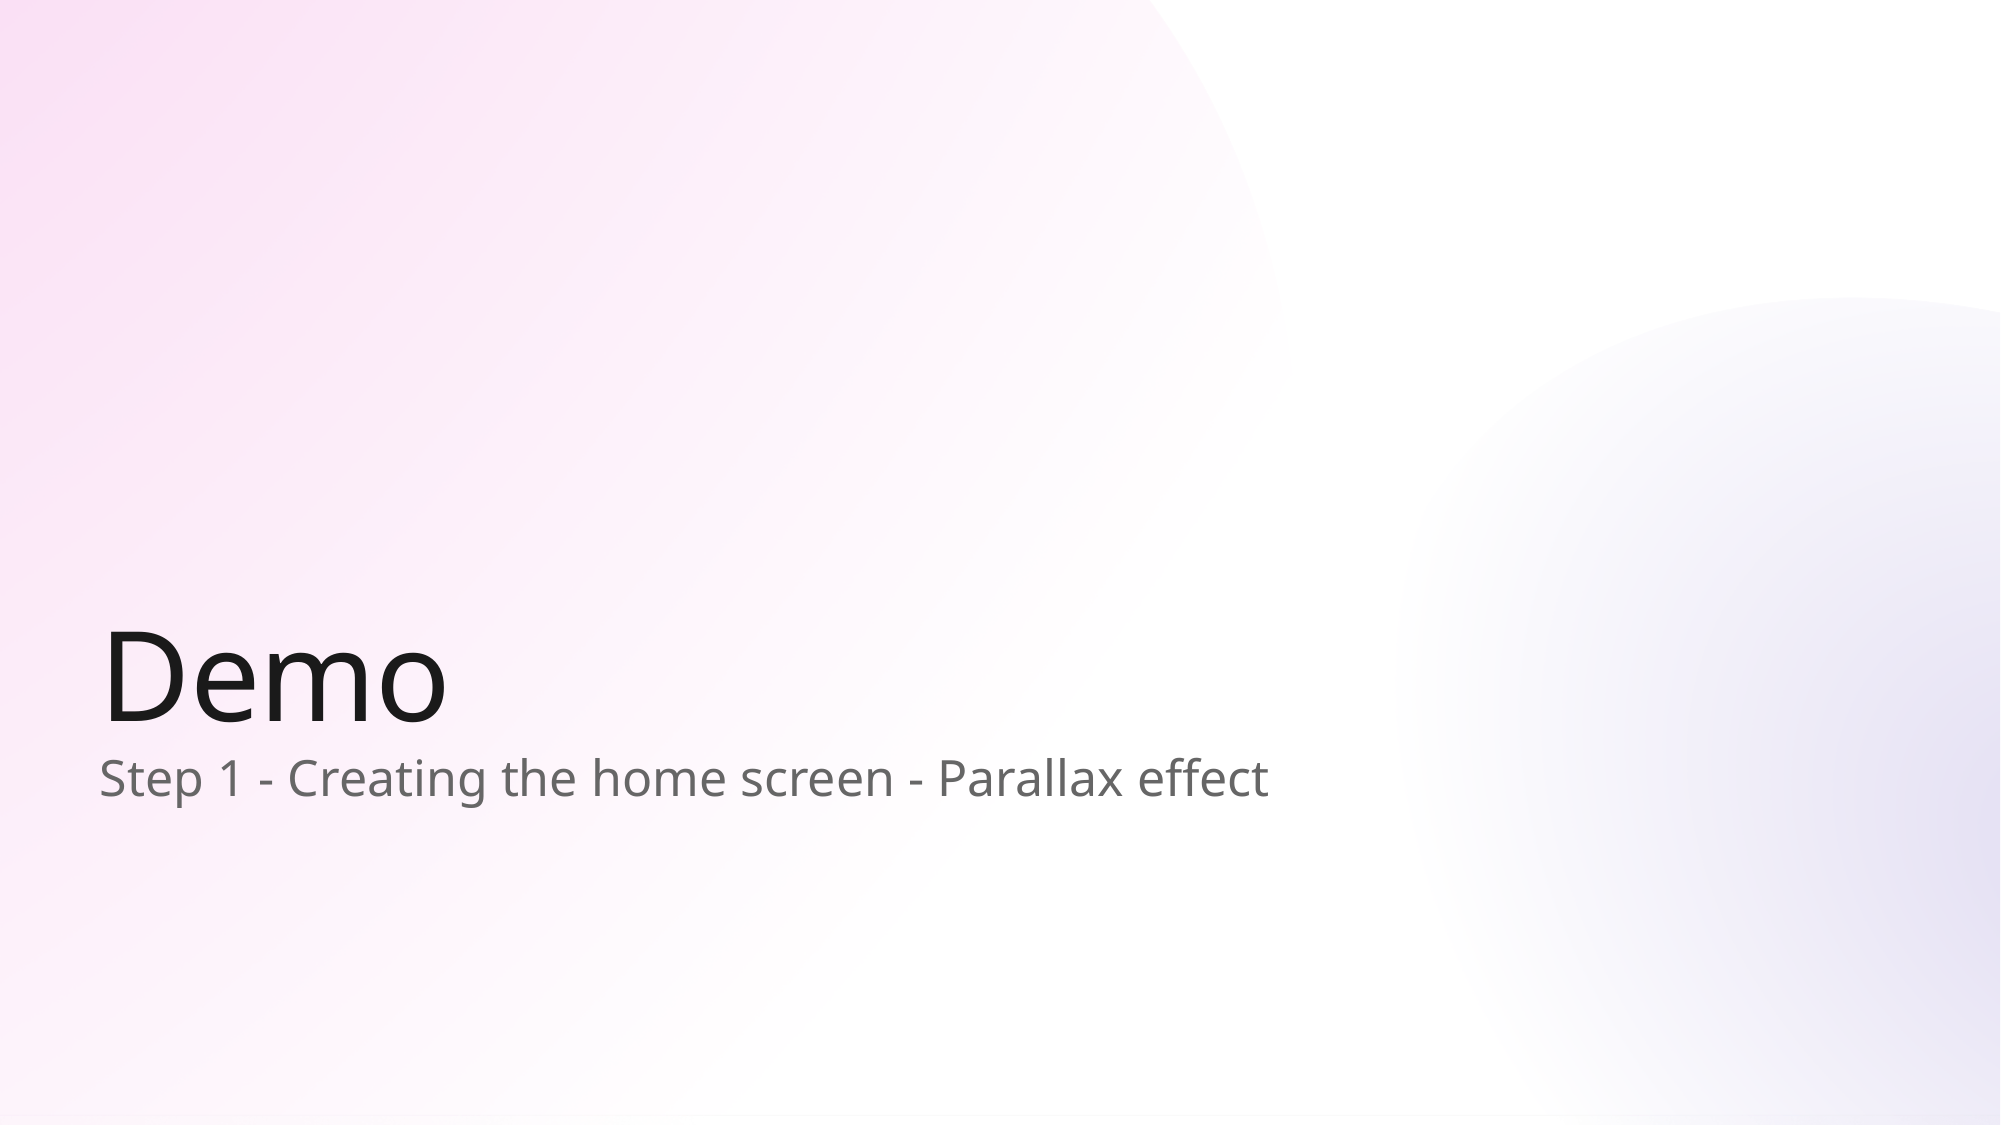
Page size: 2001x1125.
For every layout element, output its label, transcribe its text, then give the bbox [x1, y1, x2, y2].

title Demo [99, 280, 1657, 749]
list Step 1 - Creating the home screen - Parallax effect [99, 752, 1657, 999]
picture [0, 0, 2001, 1125]
